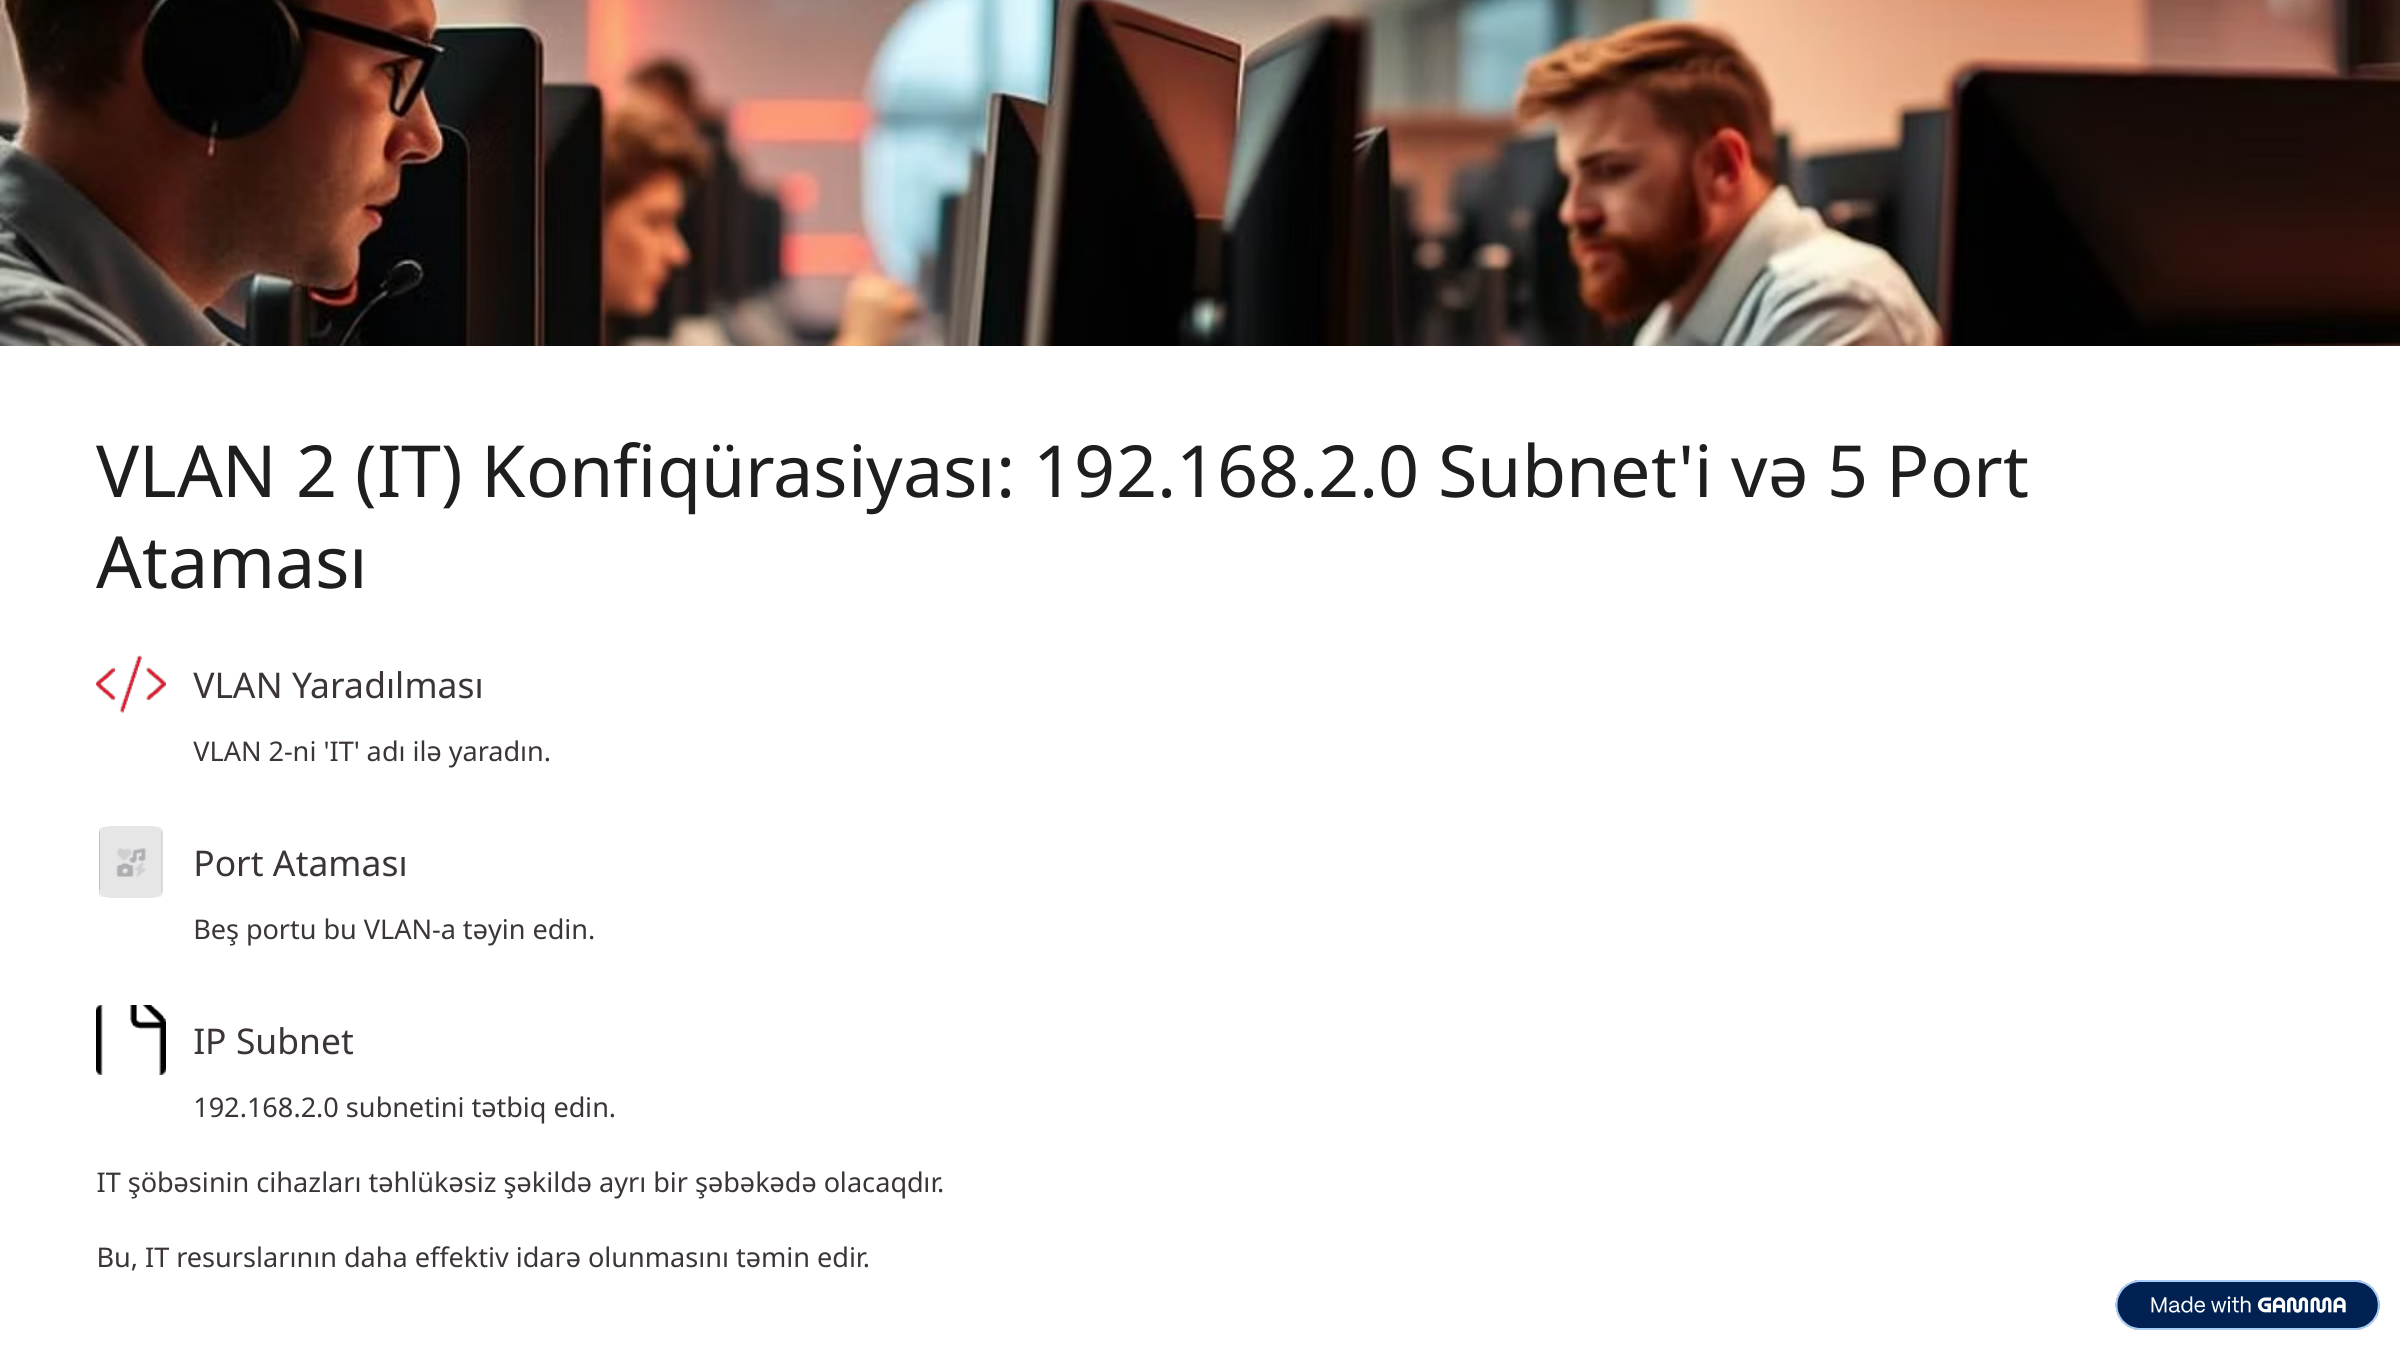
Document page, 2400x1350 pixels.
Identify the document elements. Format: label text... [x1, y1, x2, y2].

picture [0, 0, 2400, 346]
text_box Port Ataması [193, 839, 557, 885]
text_box Bu, IT resurslarının daha effektiv idarə olunmasını təmin edir. [96, 1229, 2304, 1274]
text_box IT şöbəsinin cihazları təhlükəsiz şəkildə ayrı bir şəbəkədə olacaqdır. [96, 1154, 2304, 1199]
text_box VLAN 2 (IT) Konfiqürasiyası: 192.168.2.0 Subnet'i və 5 Port Ataması [96, 421, 2304, 604]
picture [96, 649, 166, 719]
text_box VLAN Yaradılması [193, 661, 557, 707]
text_box VLAN 2-ni 'IT' adı ilə yaradın. [193, 723, 2304, 768]
text_box 192.168.2.0 subnetini tətbiq edin. [193, 1078, 2304, 1124]
picture [96, 1005, 166, 1075]
picture [96, 827, 166, 897]
text_box IP Subnet [193, 1016, 557, 1063]
picture [2106, 1271, 2389, 1339]
text_box Beş portu bu VLAN-a təyin edin. [193, 901, 2304, 946]
